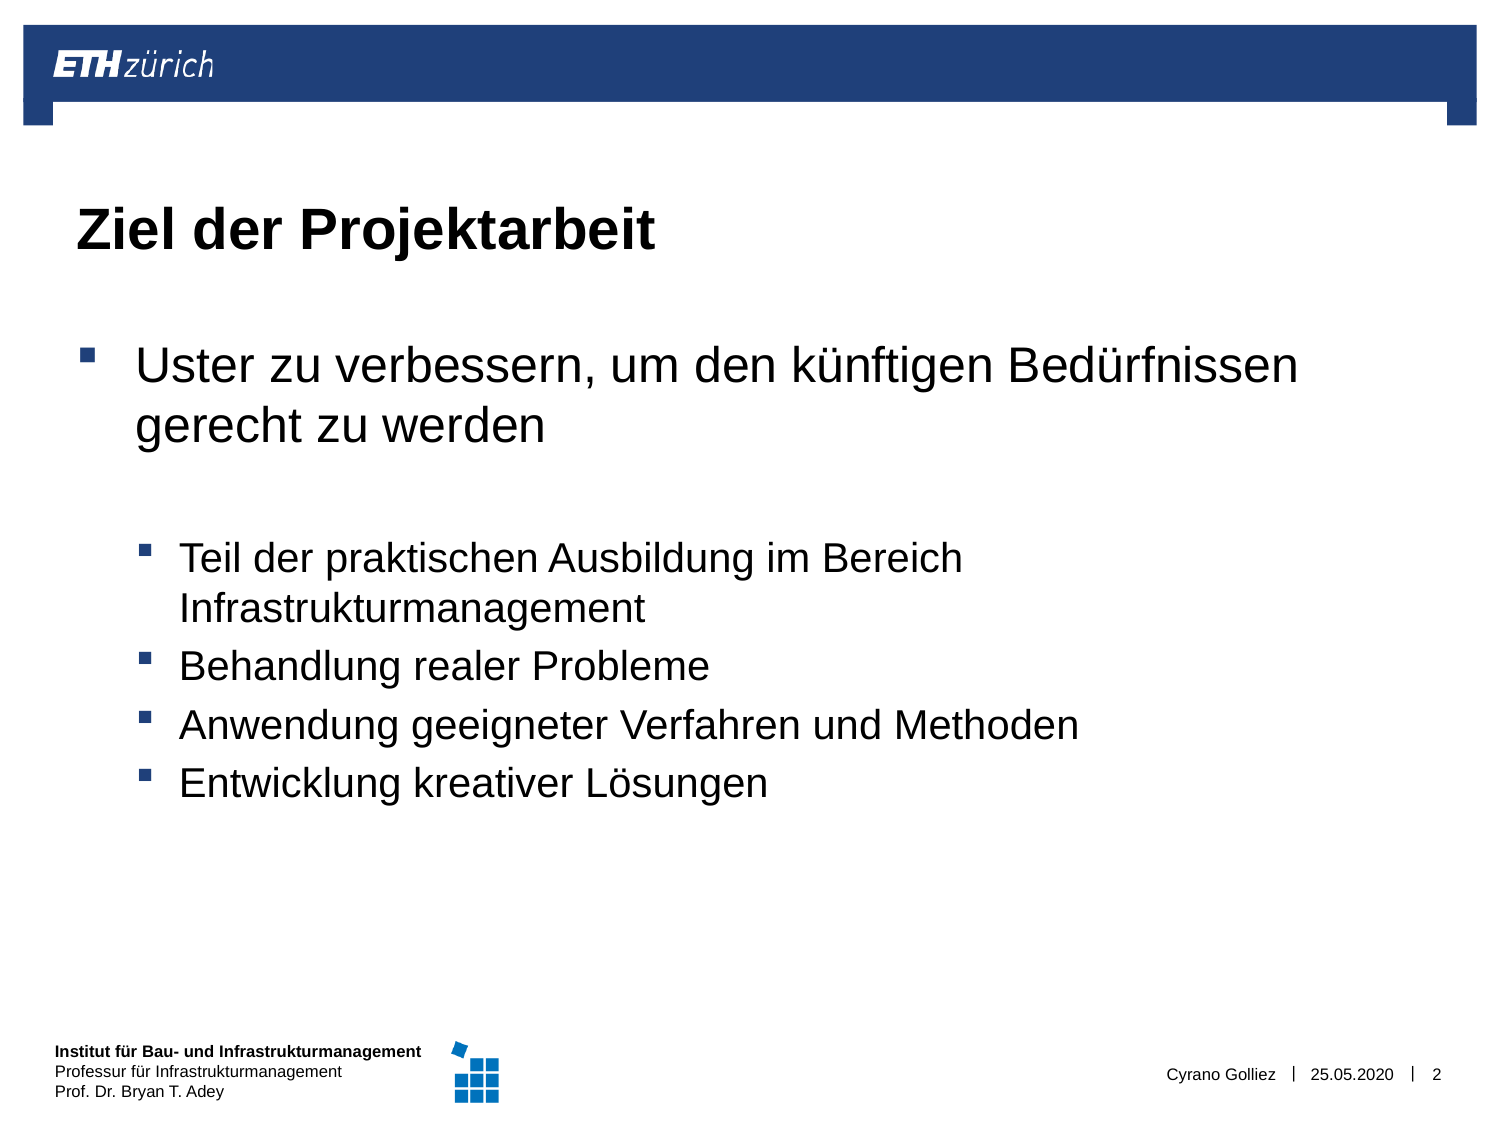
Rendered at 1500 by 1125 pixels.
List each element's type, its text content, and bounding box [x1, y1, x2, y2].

picture [451, 1041, 499, 1103]
footer Cyrano Golliez [750, 1034, 1277, 1112]
slide_number 2 [1415, 1034, 1459, 1112]
title Ziel der Projektarbeit [53, 101, 1447, 262]
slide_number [1302, 1034, 1403, 1112]
list Uster zu verbessern, um den künftigen Bedürfnissen gerecht zu werden Teil der praktischen Ausbildung im Bereich Infrastrukturmanagement Behandlung realer Probleme Anwendung geeigneter Verfahren und Methoden Entwicklung kreativer Lösungen [53, 332, 1447, 1023]
